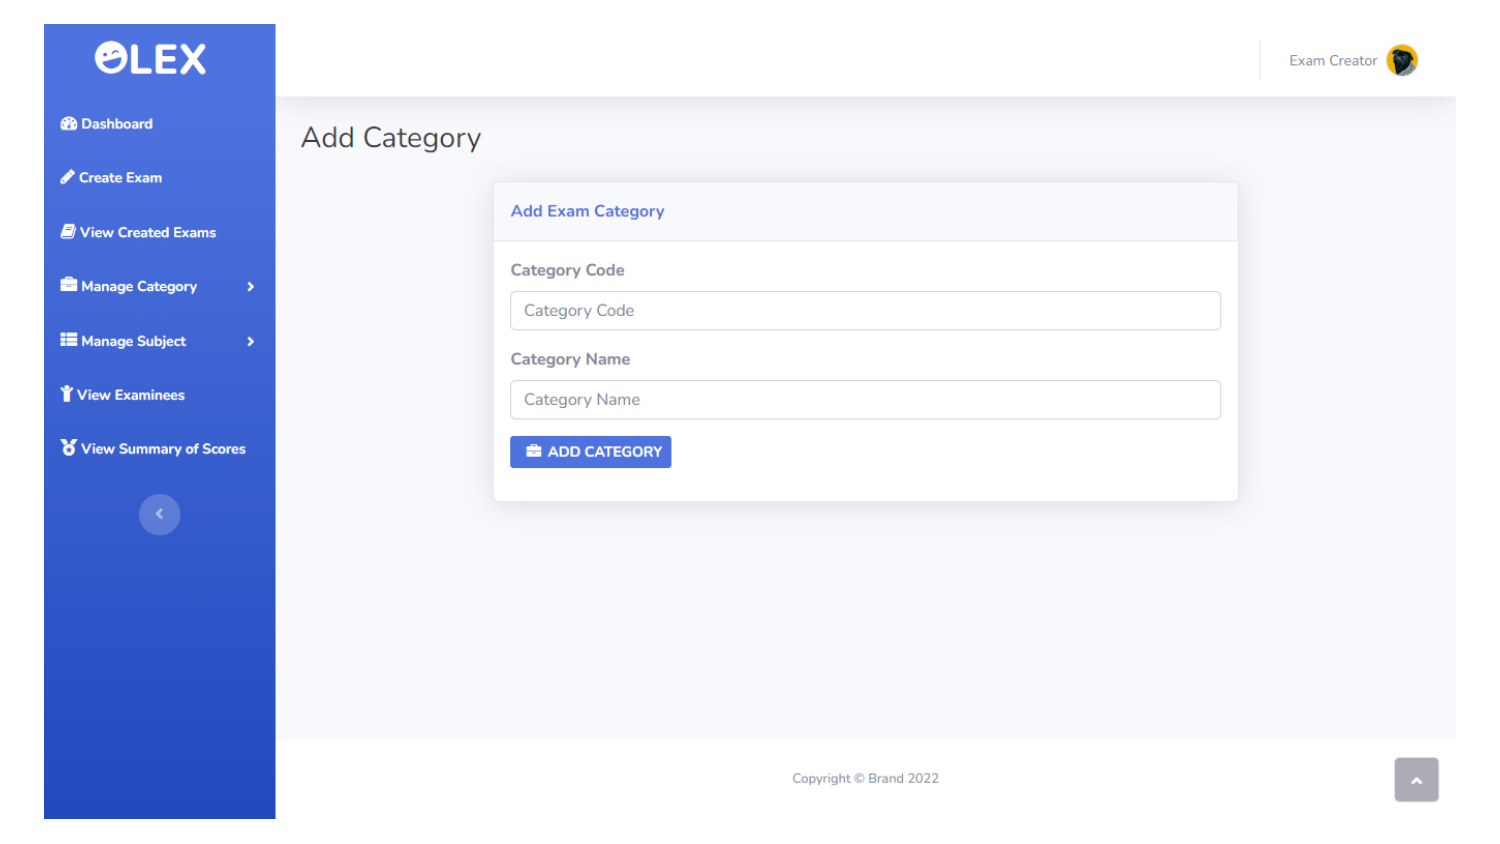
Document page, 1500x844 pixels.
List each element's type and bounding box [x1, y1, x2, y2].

picture [43, 24, 1457, 819]
